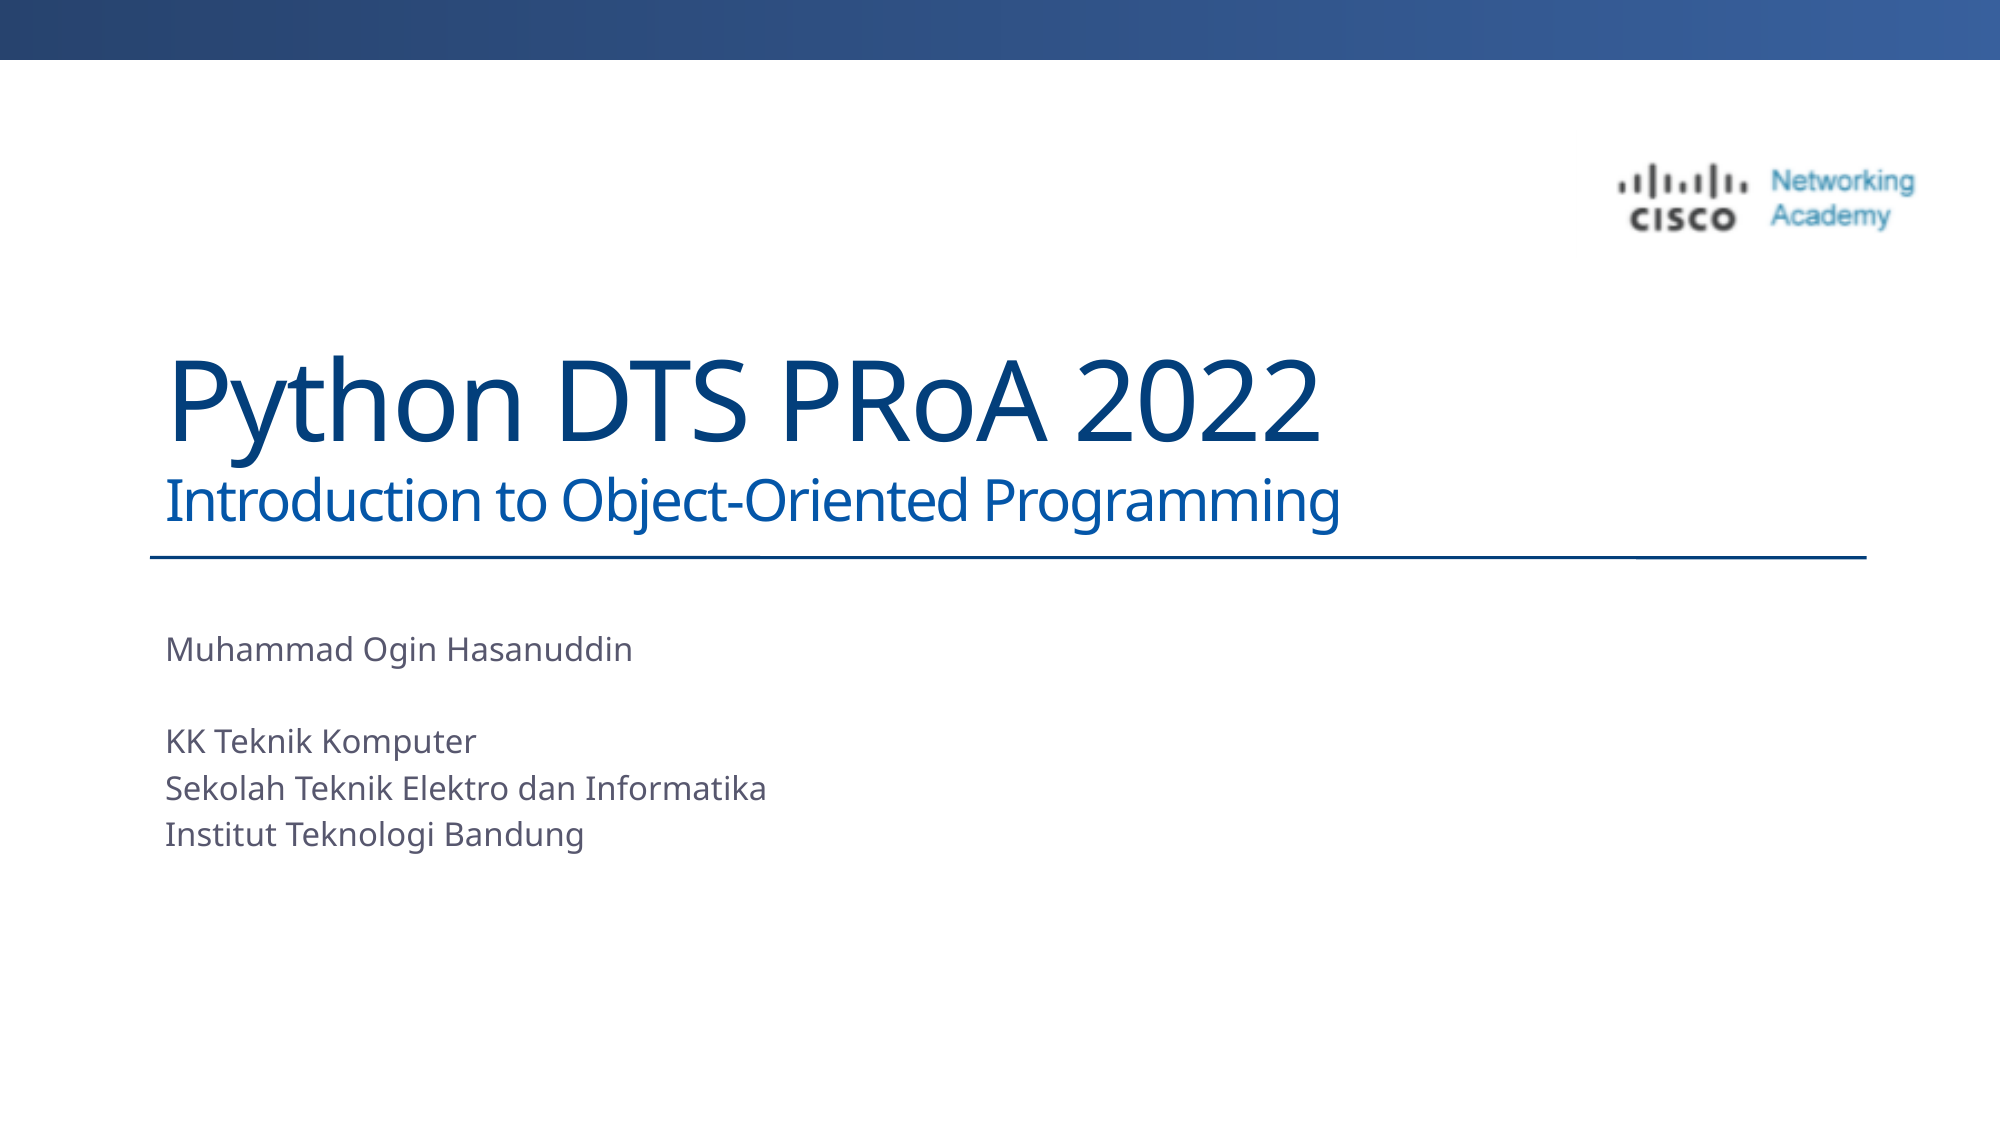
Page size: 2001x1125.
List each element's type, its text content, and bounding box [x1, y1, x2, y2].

title Python DTS PRoA 2022 Introduction to Object-Oriented Programming [150, 224, 1867, 542]
subtitle Muhammad Ogin Hasanuddin KK Teknik Komputer Sekolah Teknik Elektro dan Informatika Institut Teknologi Bandung [150, 575, 1550, 863]
picture [1575, 130, 1947, 258]
